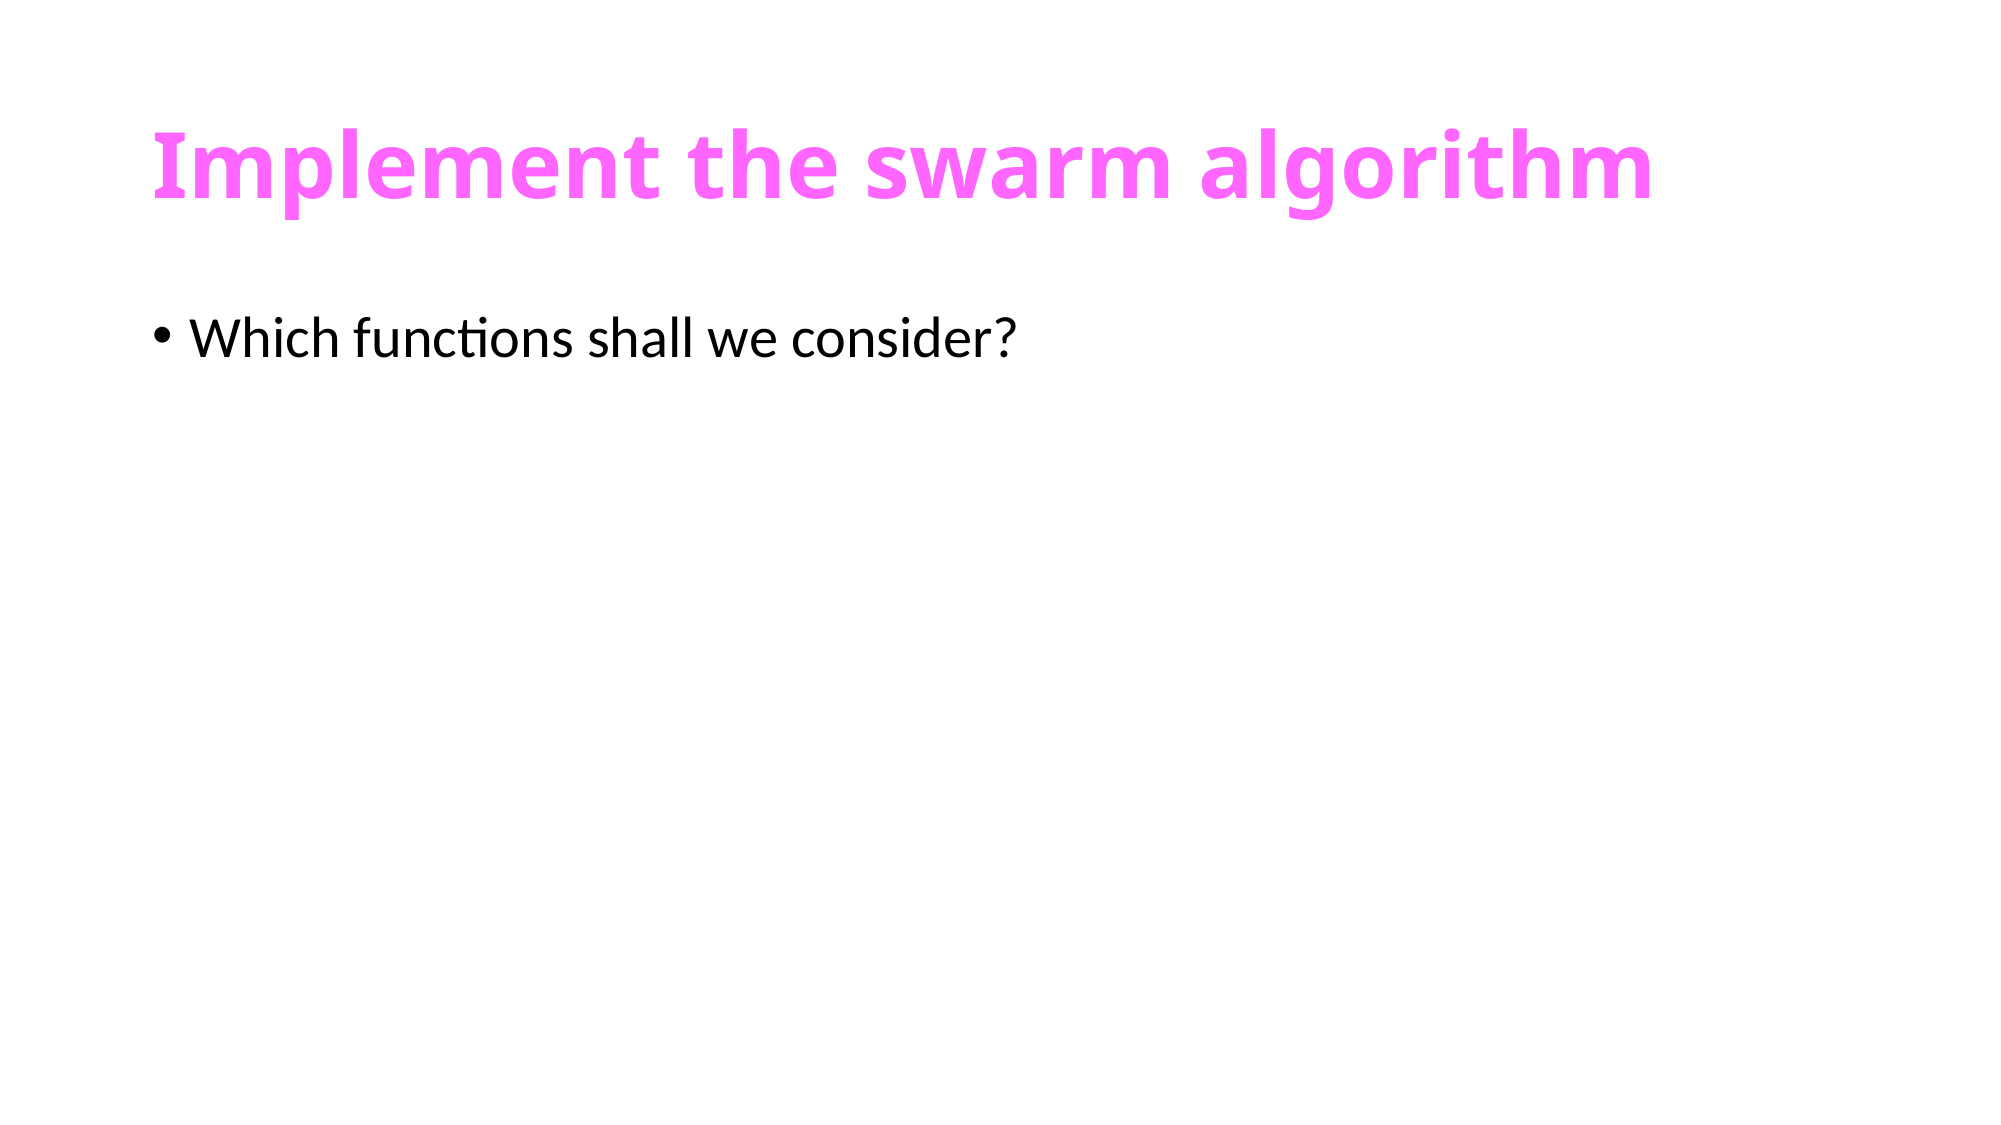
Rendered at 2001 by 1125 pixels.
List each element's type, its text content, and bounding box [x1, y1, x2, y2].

title Implement the swarm algorithm [137, 59, 1863, 278]
list Which functions shall we consider? [137, 299, 1863, 1014]
